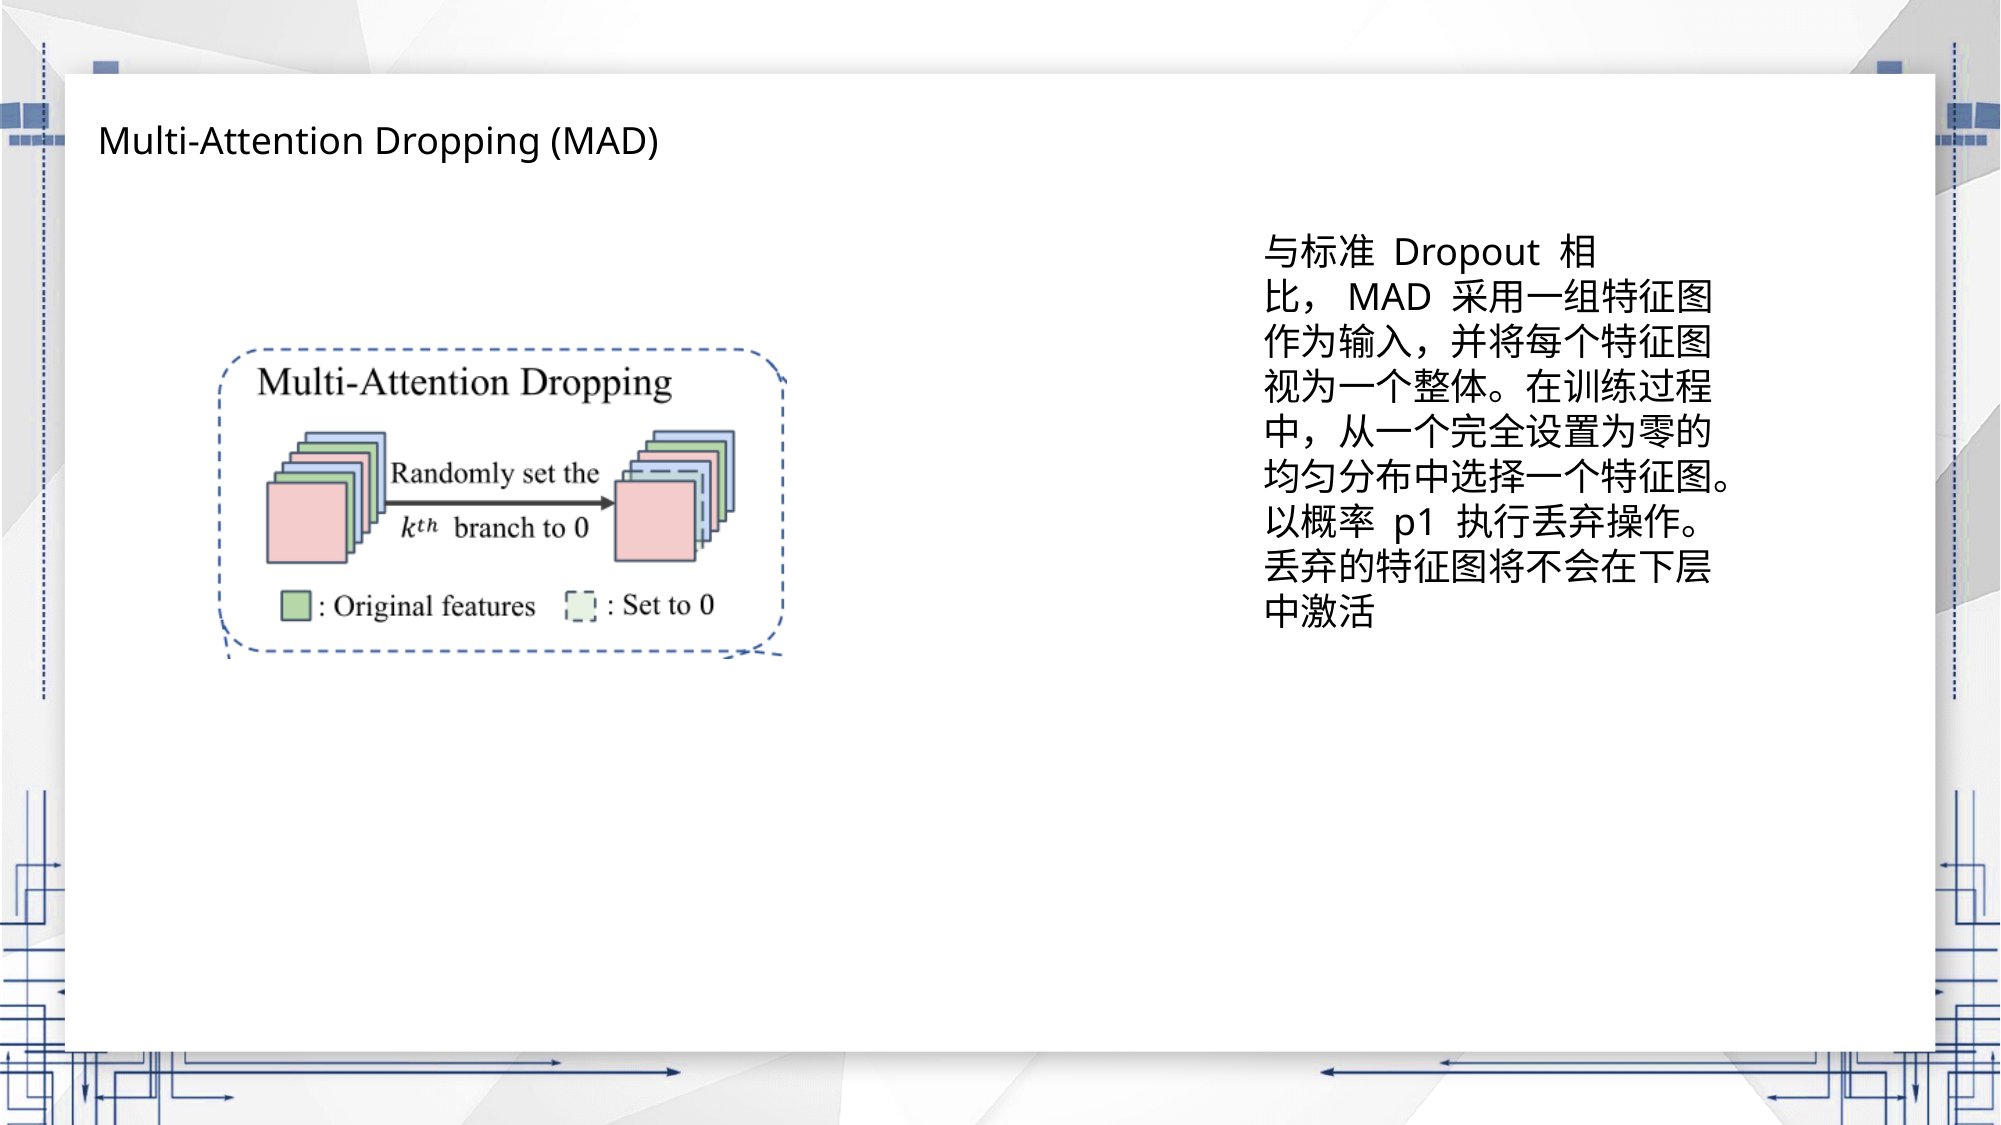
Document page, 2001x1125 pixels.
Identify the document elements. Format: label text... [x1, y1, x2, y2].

text_box 与标准 Dropout 相比，MAD 采用一组特征图作为输入，并将每个特征图视为一个整体。在训练过程中，从一个完全设置为零的均匀分布中选择一个特征图。以概率 p1 执行丢弃操作。丢弃的特征图将不会在下层中激活 [1248, 175, 1735, 641]
picture [0, 0, 2001, 1125]
text_box Multi-Attention Dropping (MAD) [82, 109, 793, 170]
